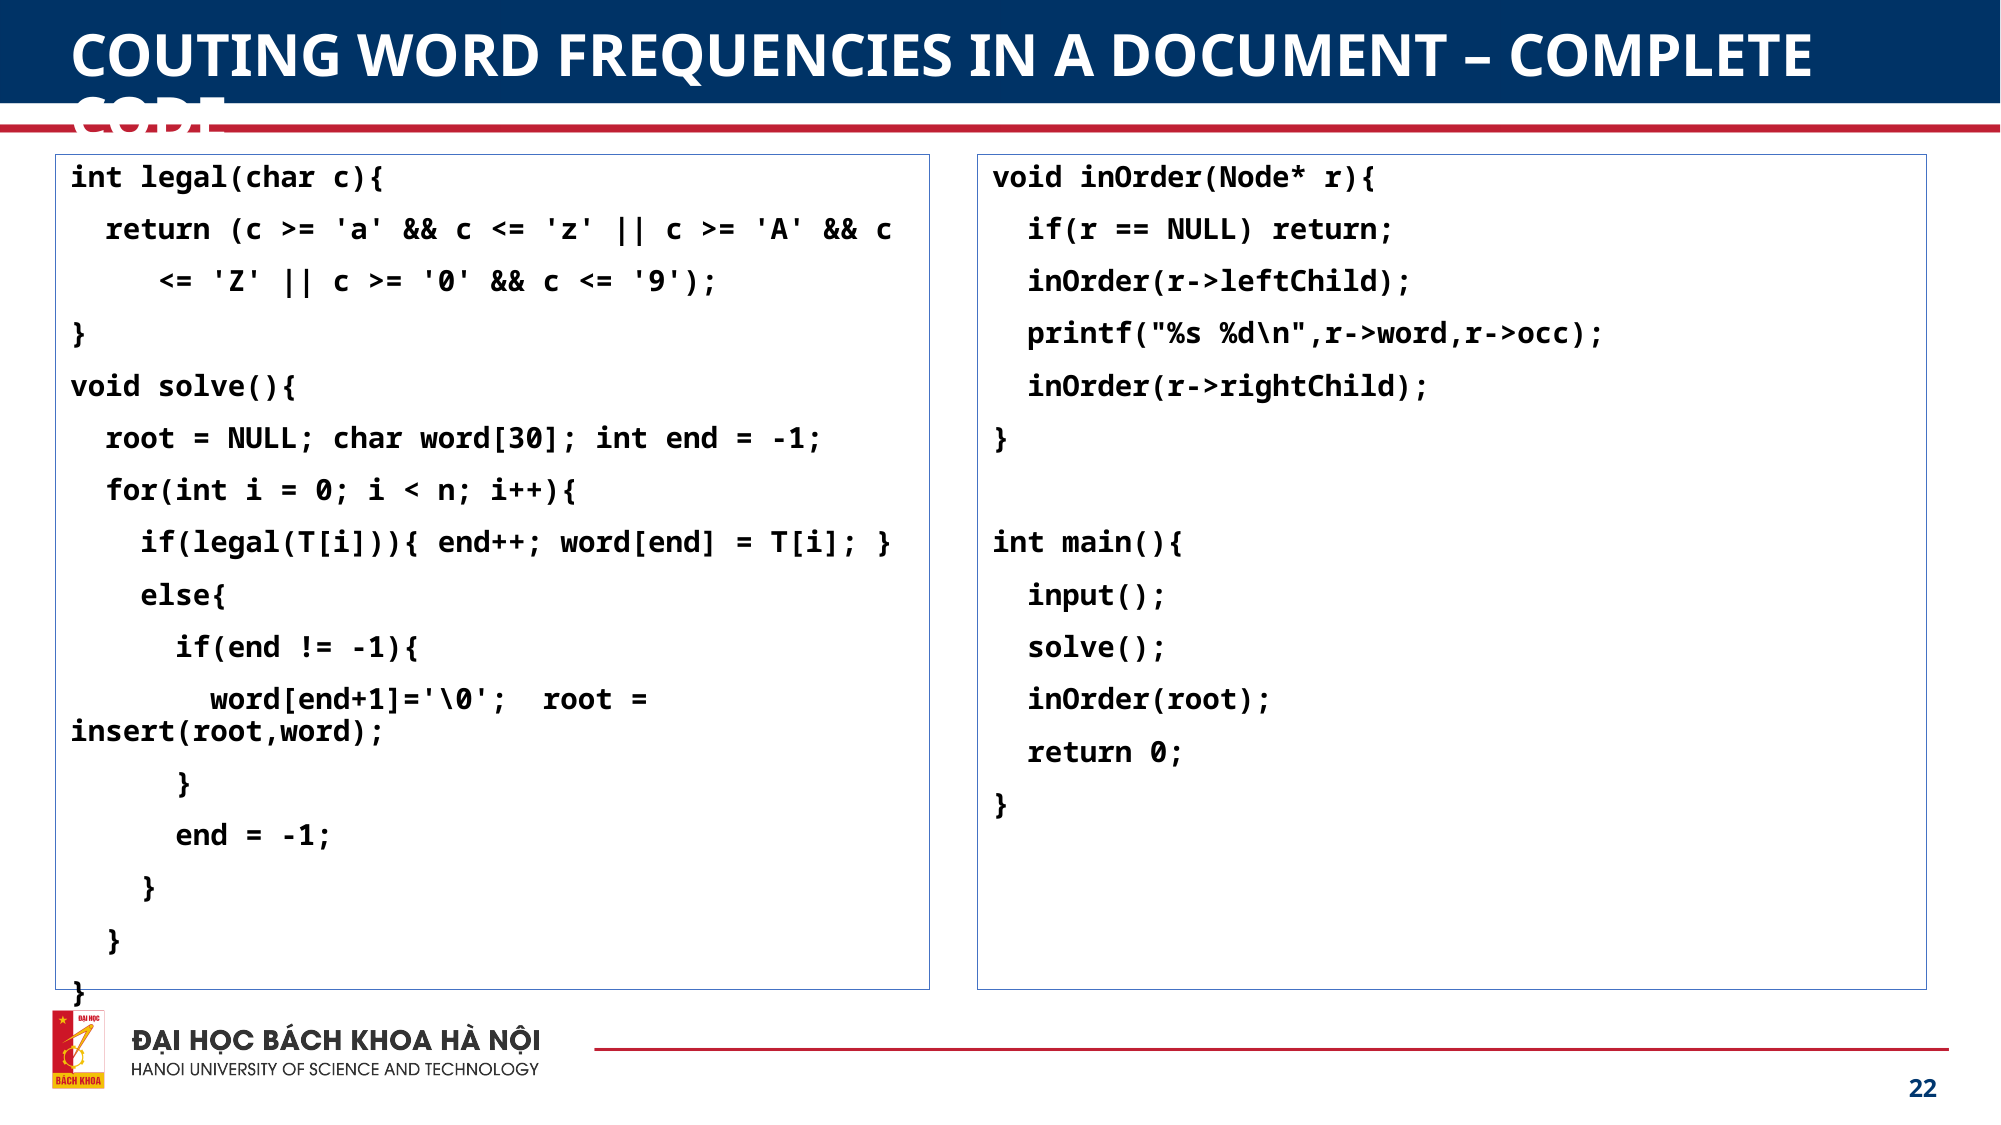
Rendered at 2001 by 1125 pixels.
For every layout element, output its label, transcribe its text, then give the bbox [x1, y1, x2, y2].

text_box void inOrder(Node* r){ if(r == NULL) return; inOrder(r->leftChild); printf("%s %d\n",r->word,r->occ); inOrder(r->rightChild); } int main(){ input(); solve(); inOrder(root); return 0; } [977, 154, 1927, 990]
title COUTING WORD FREQUENCIES IN A DOCUMENT – COMPLETE CODE [55, 18, 1988, 90]
text_box int legal(char c){ return (c >= 'a' && c <= 'z' || c >= 'A' && c <= 'Z' || c >= '0' && c <= '9'); } void solve(){ root = NULL; char word[30]; int end = -1; for(int i = 0; i < n; i++){ if(legal(T[i])){ end++; word[end] = T[i]; } else{ if(end != -1){ word[end+1]='\0'; root = insert(root,word); } end = -1; } } } [55, 154, 930, 990]
picture [0, 0, 2001, 1125]
slide_number 22 [1502, 1065, 1953, 1125]
